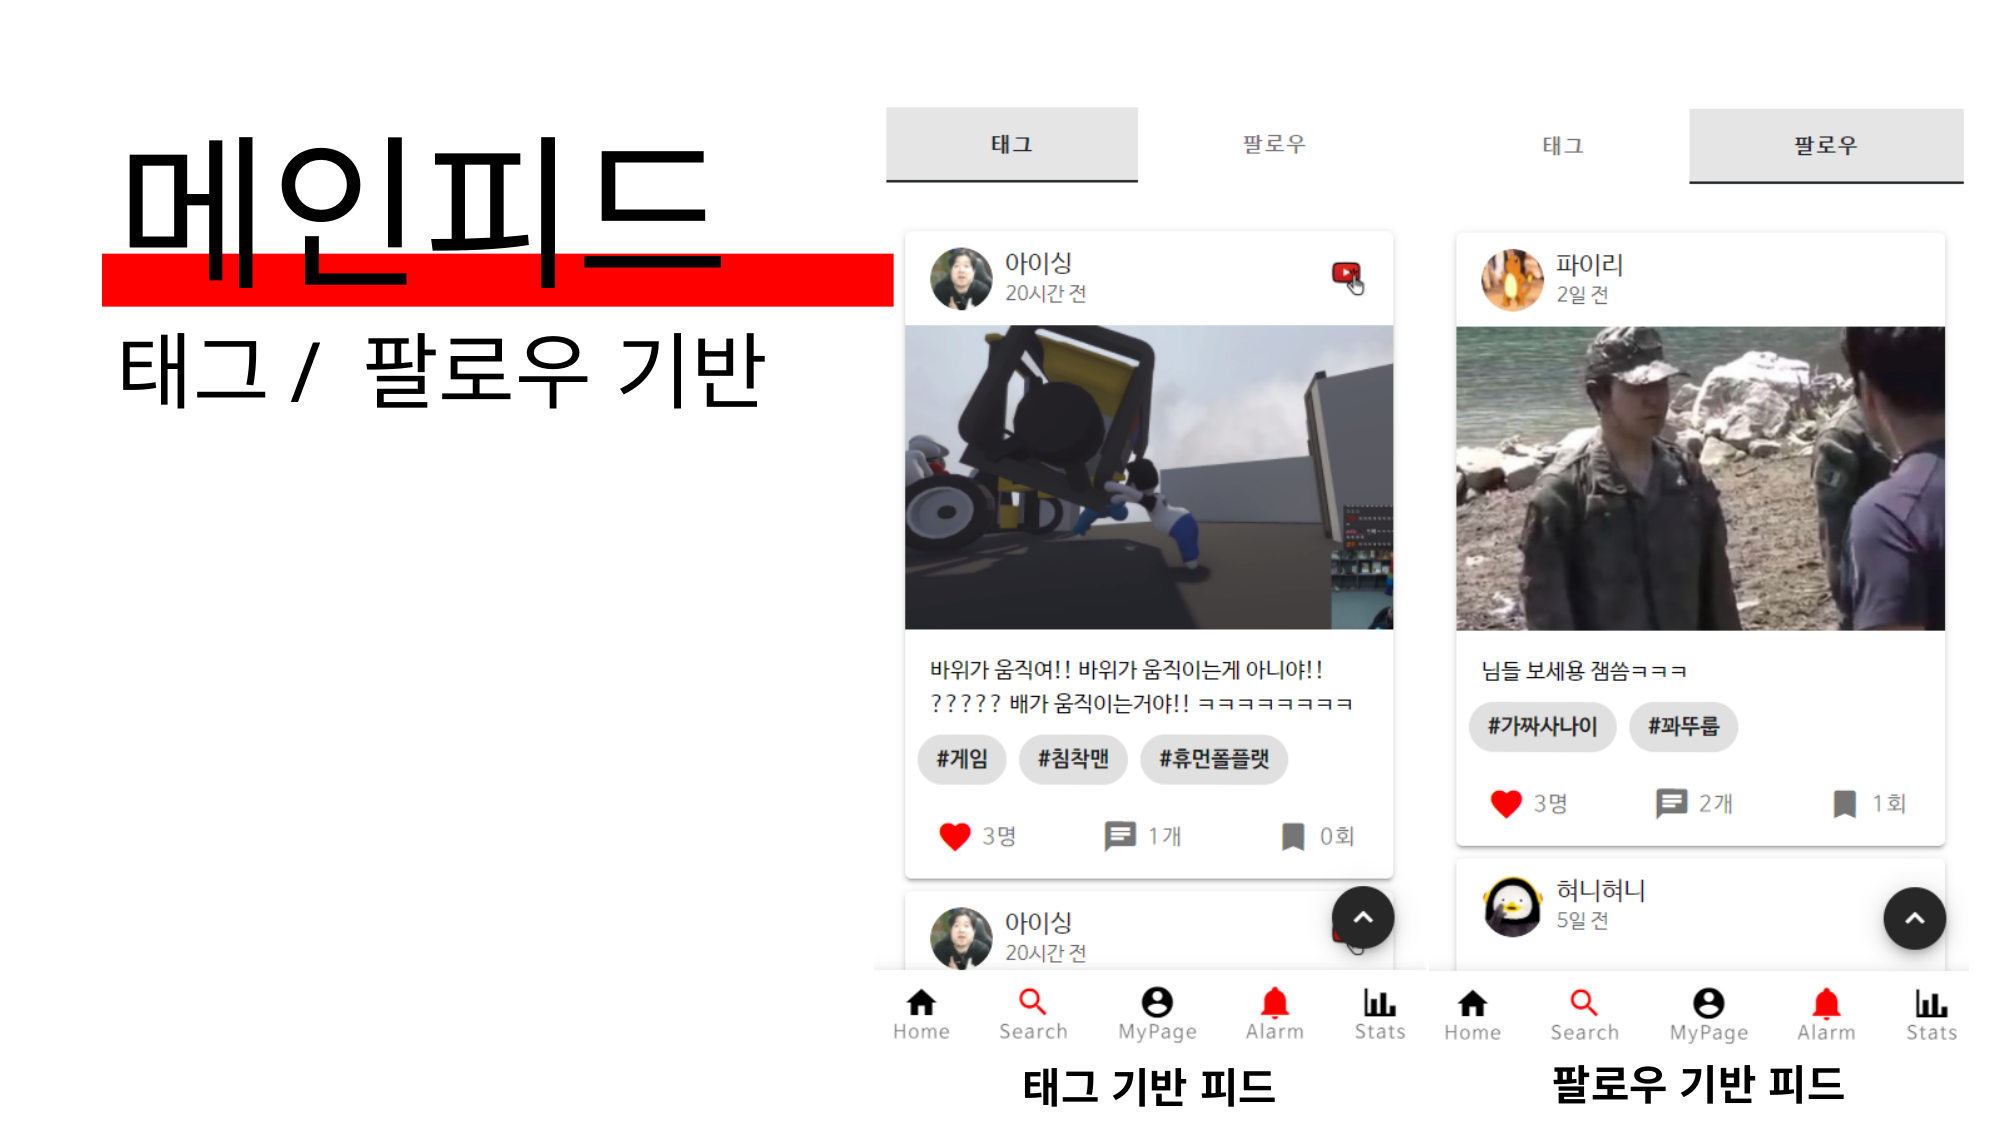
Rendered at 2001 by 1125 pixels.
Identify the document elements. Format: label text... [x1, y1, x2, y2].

picture [1429, 103, 1970, 1055]
text_box 태그/ 팔로우 기반 [102, 311, 867, 427]
text_box 팔로우 기반 피드 [1538, 1066, 1861, 1116]
picture [873, 100, 1427, 1059]
text_box 메인피드 [102, 101, 869, 311]
text_box 태그 기반 피드 [1007, 1067, 1292, 1120]
